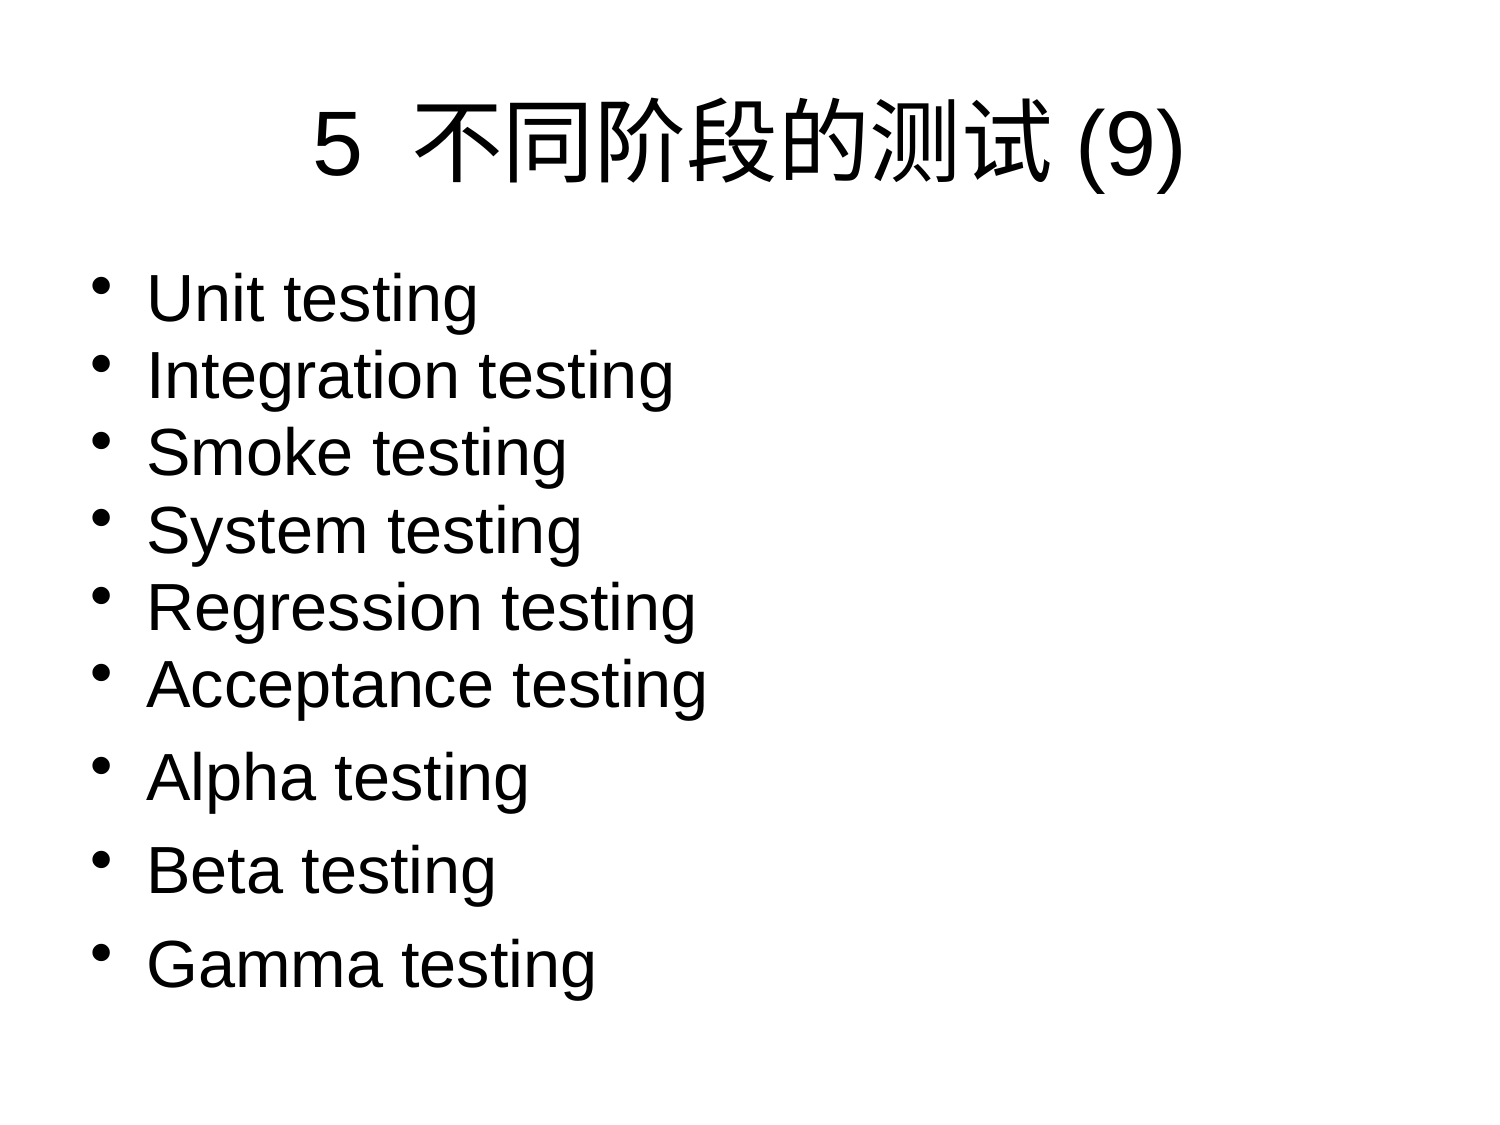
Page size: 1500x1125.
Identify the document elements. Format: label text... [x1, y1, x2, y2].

title 5 不同阶段的测试(9) [75, 45, 1425, 233]
list Unit testing Integration testing Smoke testing System testing Regression testing Acceptance testing Alpha testing Beta testing Gamma testing [75, 262, 1425, 1005]
